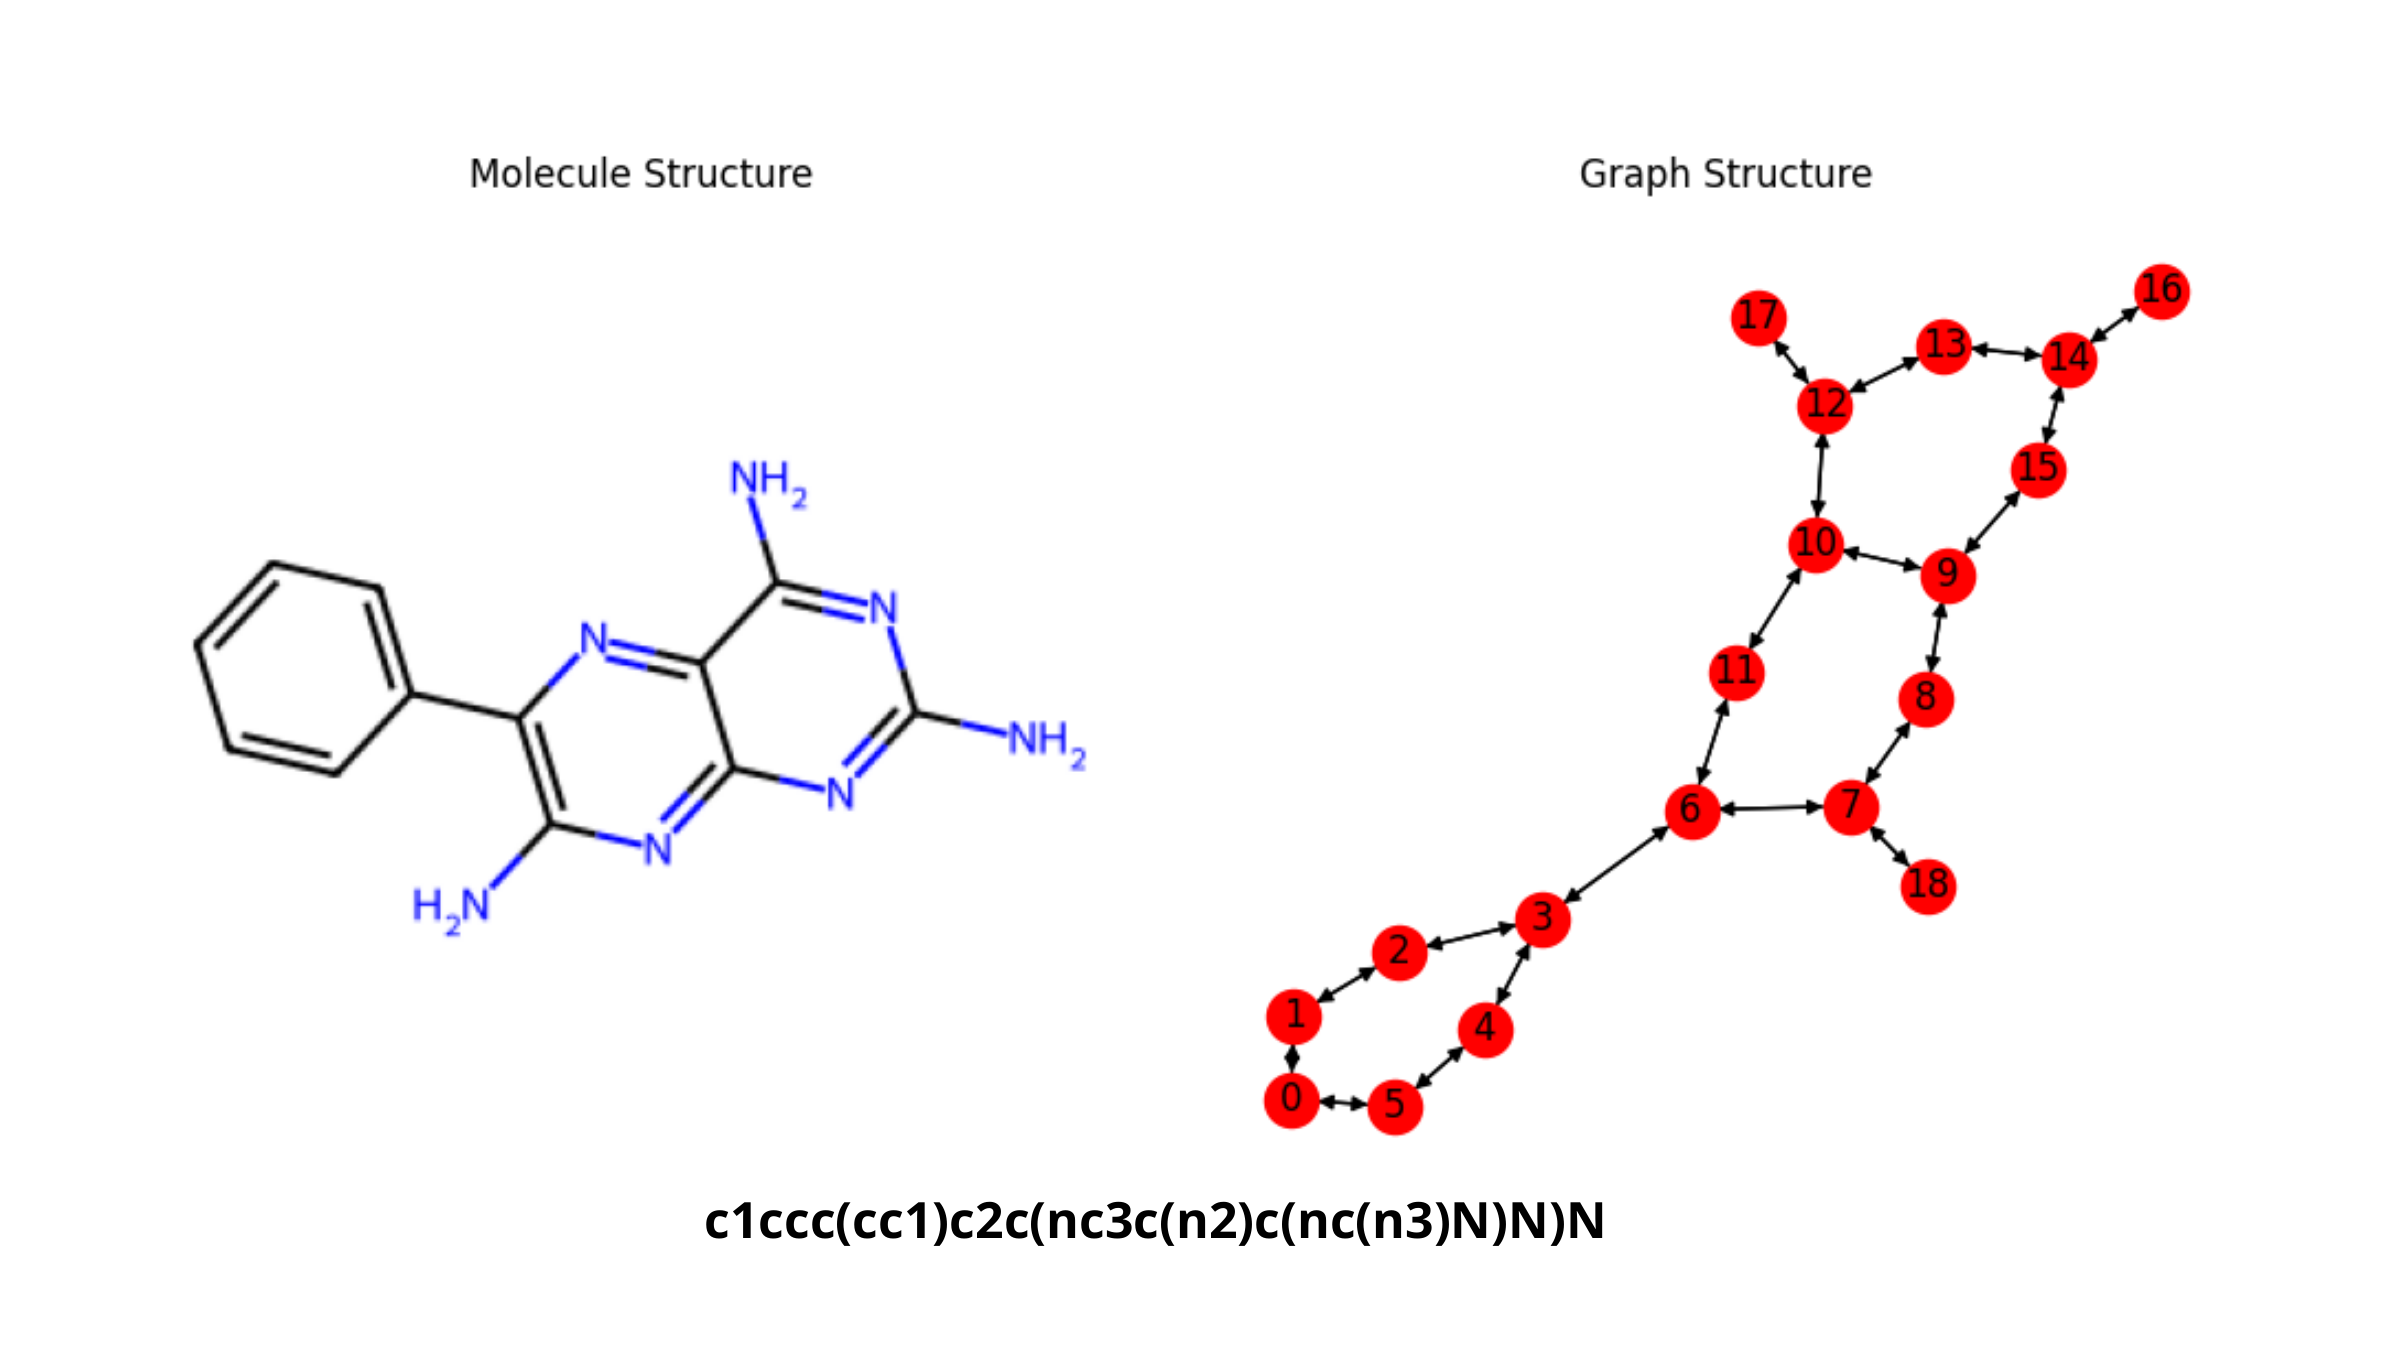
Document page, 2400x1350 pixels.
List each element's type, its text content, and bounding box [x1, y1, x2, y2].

text_box c1ccc(cc1)c2c(nc3c(n2)c(nc(n3)N)N)N [689, 1215, 1656, 1257]
picture [126, 135, 2274, 1215]
